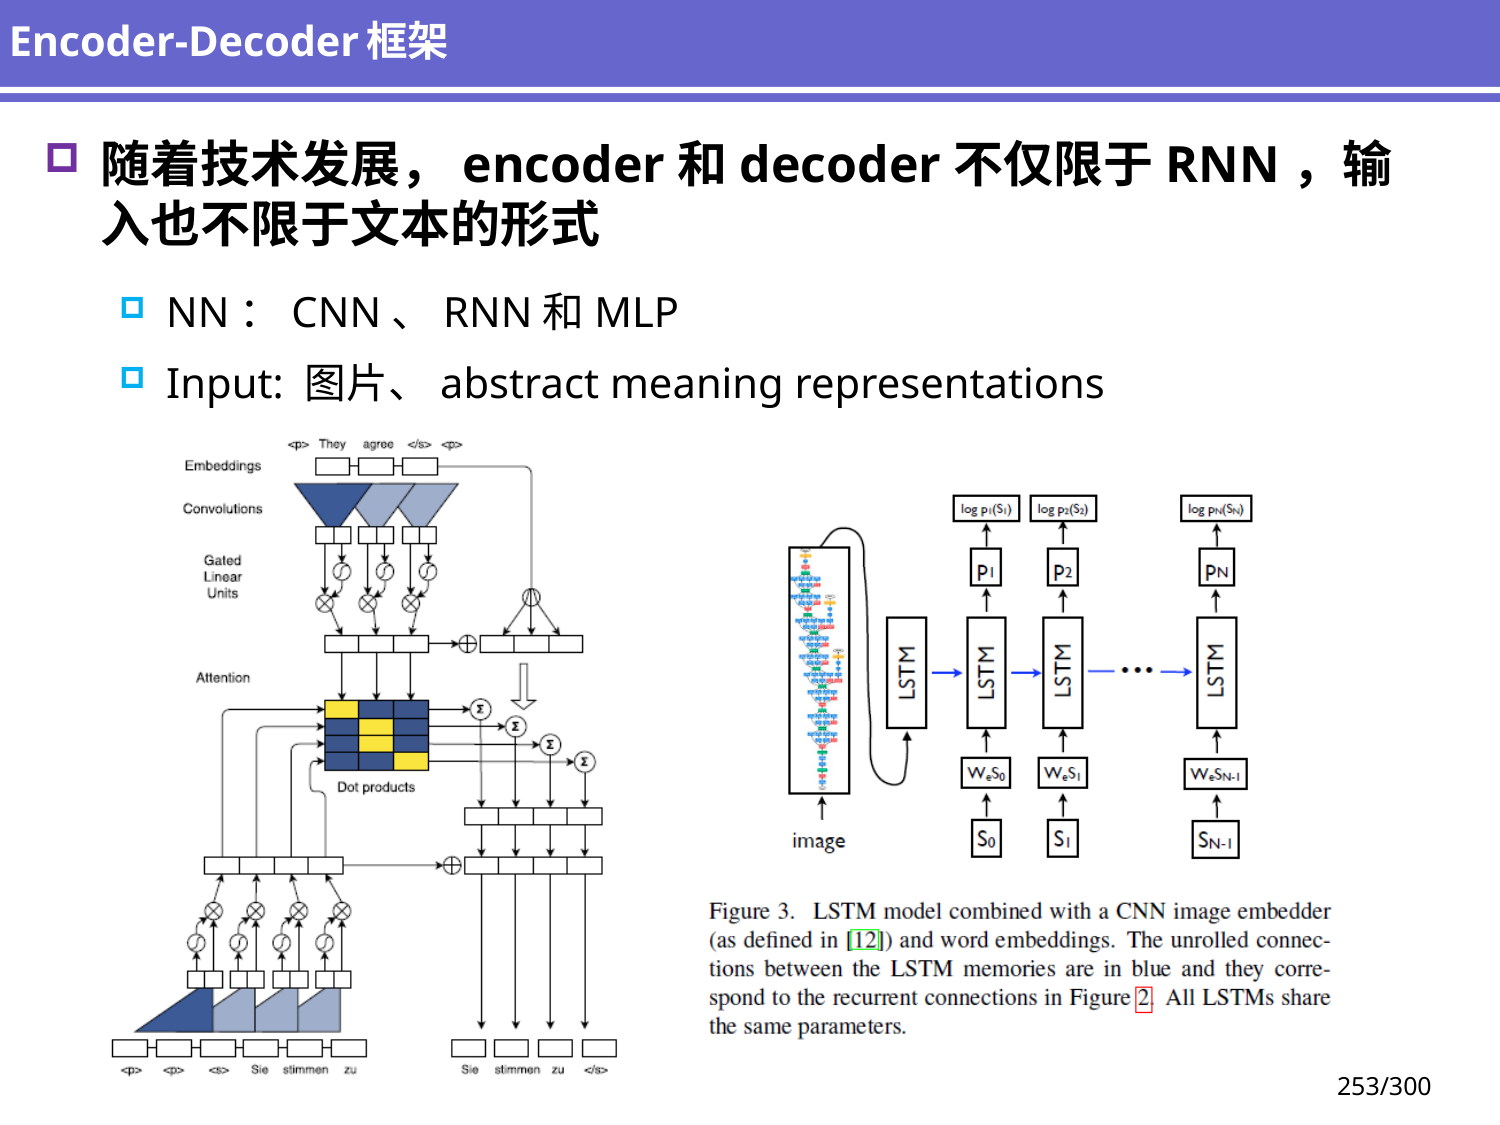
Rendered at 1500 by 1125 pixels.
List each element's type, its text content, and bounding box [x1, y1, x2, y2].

slide_number 253/300 [1291, 1058, 1447, 1112]
picture [693, 474, 1341, 1067]
title Encoder-Decoder框架 [0, 7, 1309, 73]
picture [90, 419, 631, 1086]
list 随着技术发展，encoder和decoder不仅限于RNN，输入也不限于文本的形式 NN：CNN、RNN和MLP Input: 图片、abstract meaning representations [29, 125, 1447, 1047]
